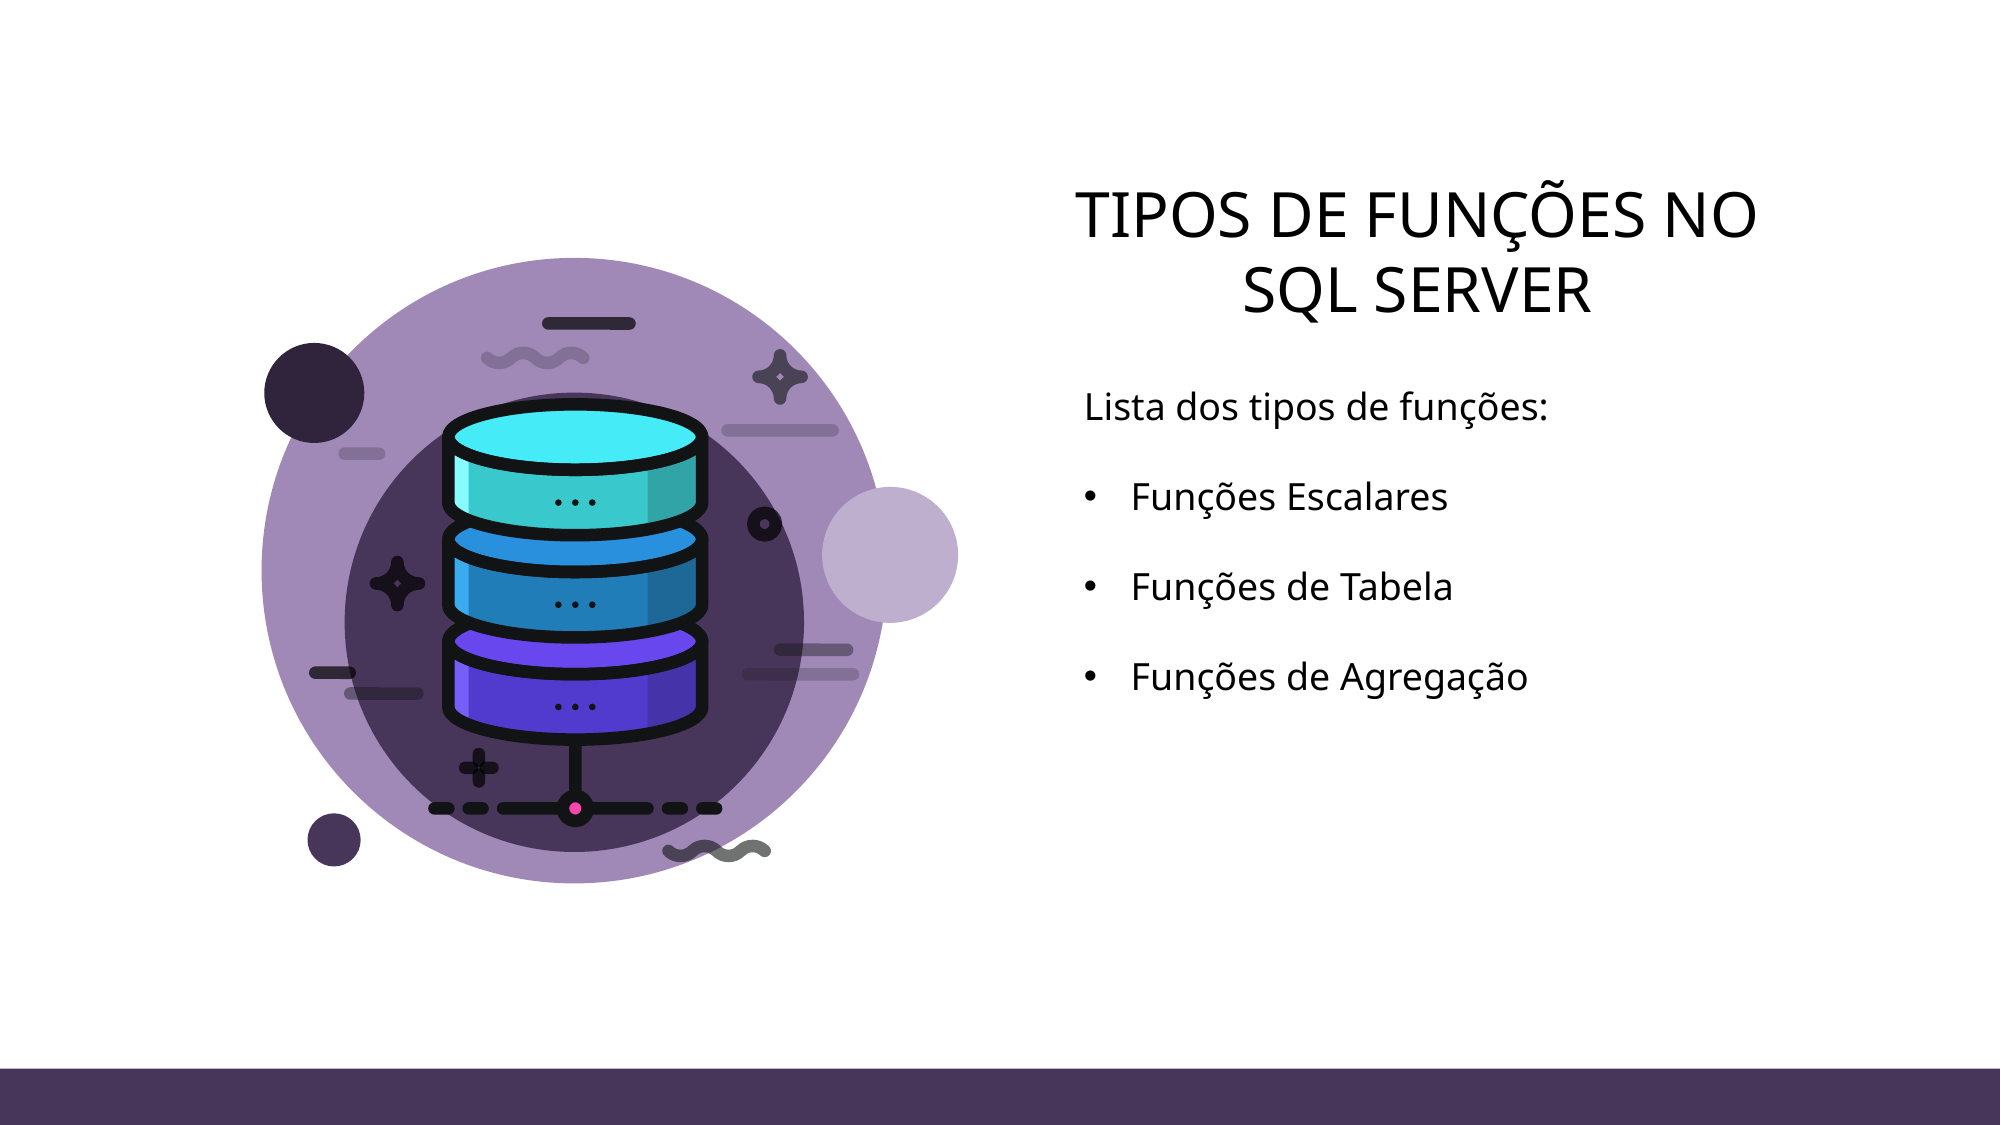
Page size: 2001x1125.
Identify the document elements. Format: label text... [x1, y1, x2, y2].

text_box [375, 561, 419, 606]
text_box Lista dos tipos de funções: Funções Escalares Funções de Tabela Funções de Agregação [1069, 408, 1827, 762]
text_box [0, 1068, 2000, 1125]
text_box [448, 536, 703, 638]
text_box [448, 404, 703, 536]
text_box [307, 813, 361, 867]
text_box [434, 739, 717, 821]
text_box [703, 436, 805, 802]
text_box [487, 352, 584, 363]
text_box [753, 512, 776, 536]
text_box [459, 821, 690, 852]
text_box [668, 845, 765, 856]
text_box TIPOS DE FUNÇÕES NO SQL SERVER [999, 167, 1836, 408]
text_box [448, 638, 703, 740]
text_box [261, 257, 883, 884]
text_box [344, 434, 448, 802]
text_box [264, 342, 365, 443]
text_box [509, 392, 640, 402]
text_box [822, 486, 959, 623]
text_box [758, 355, 802, 399]
